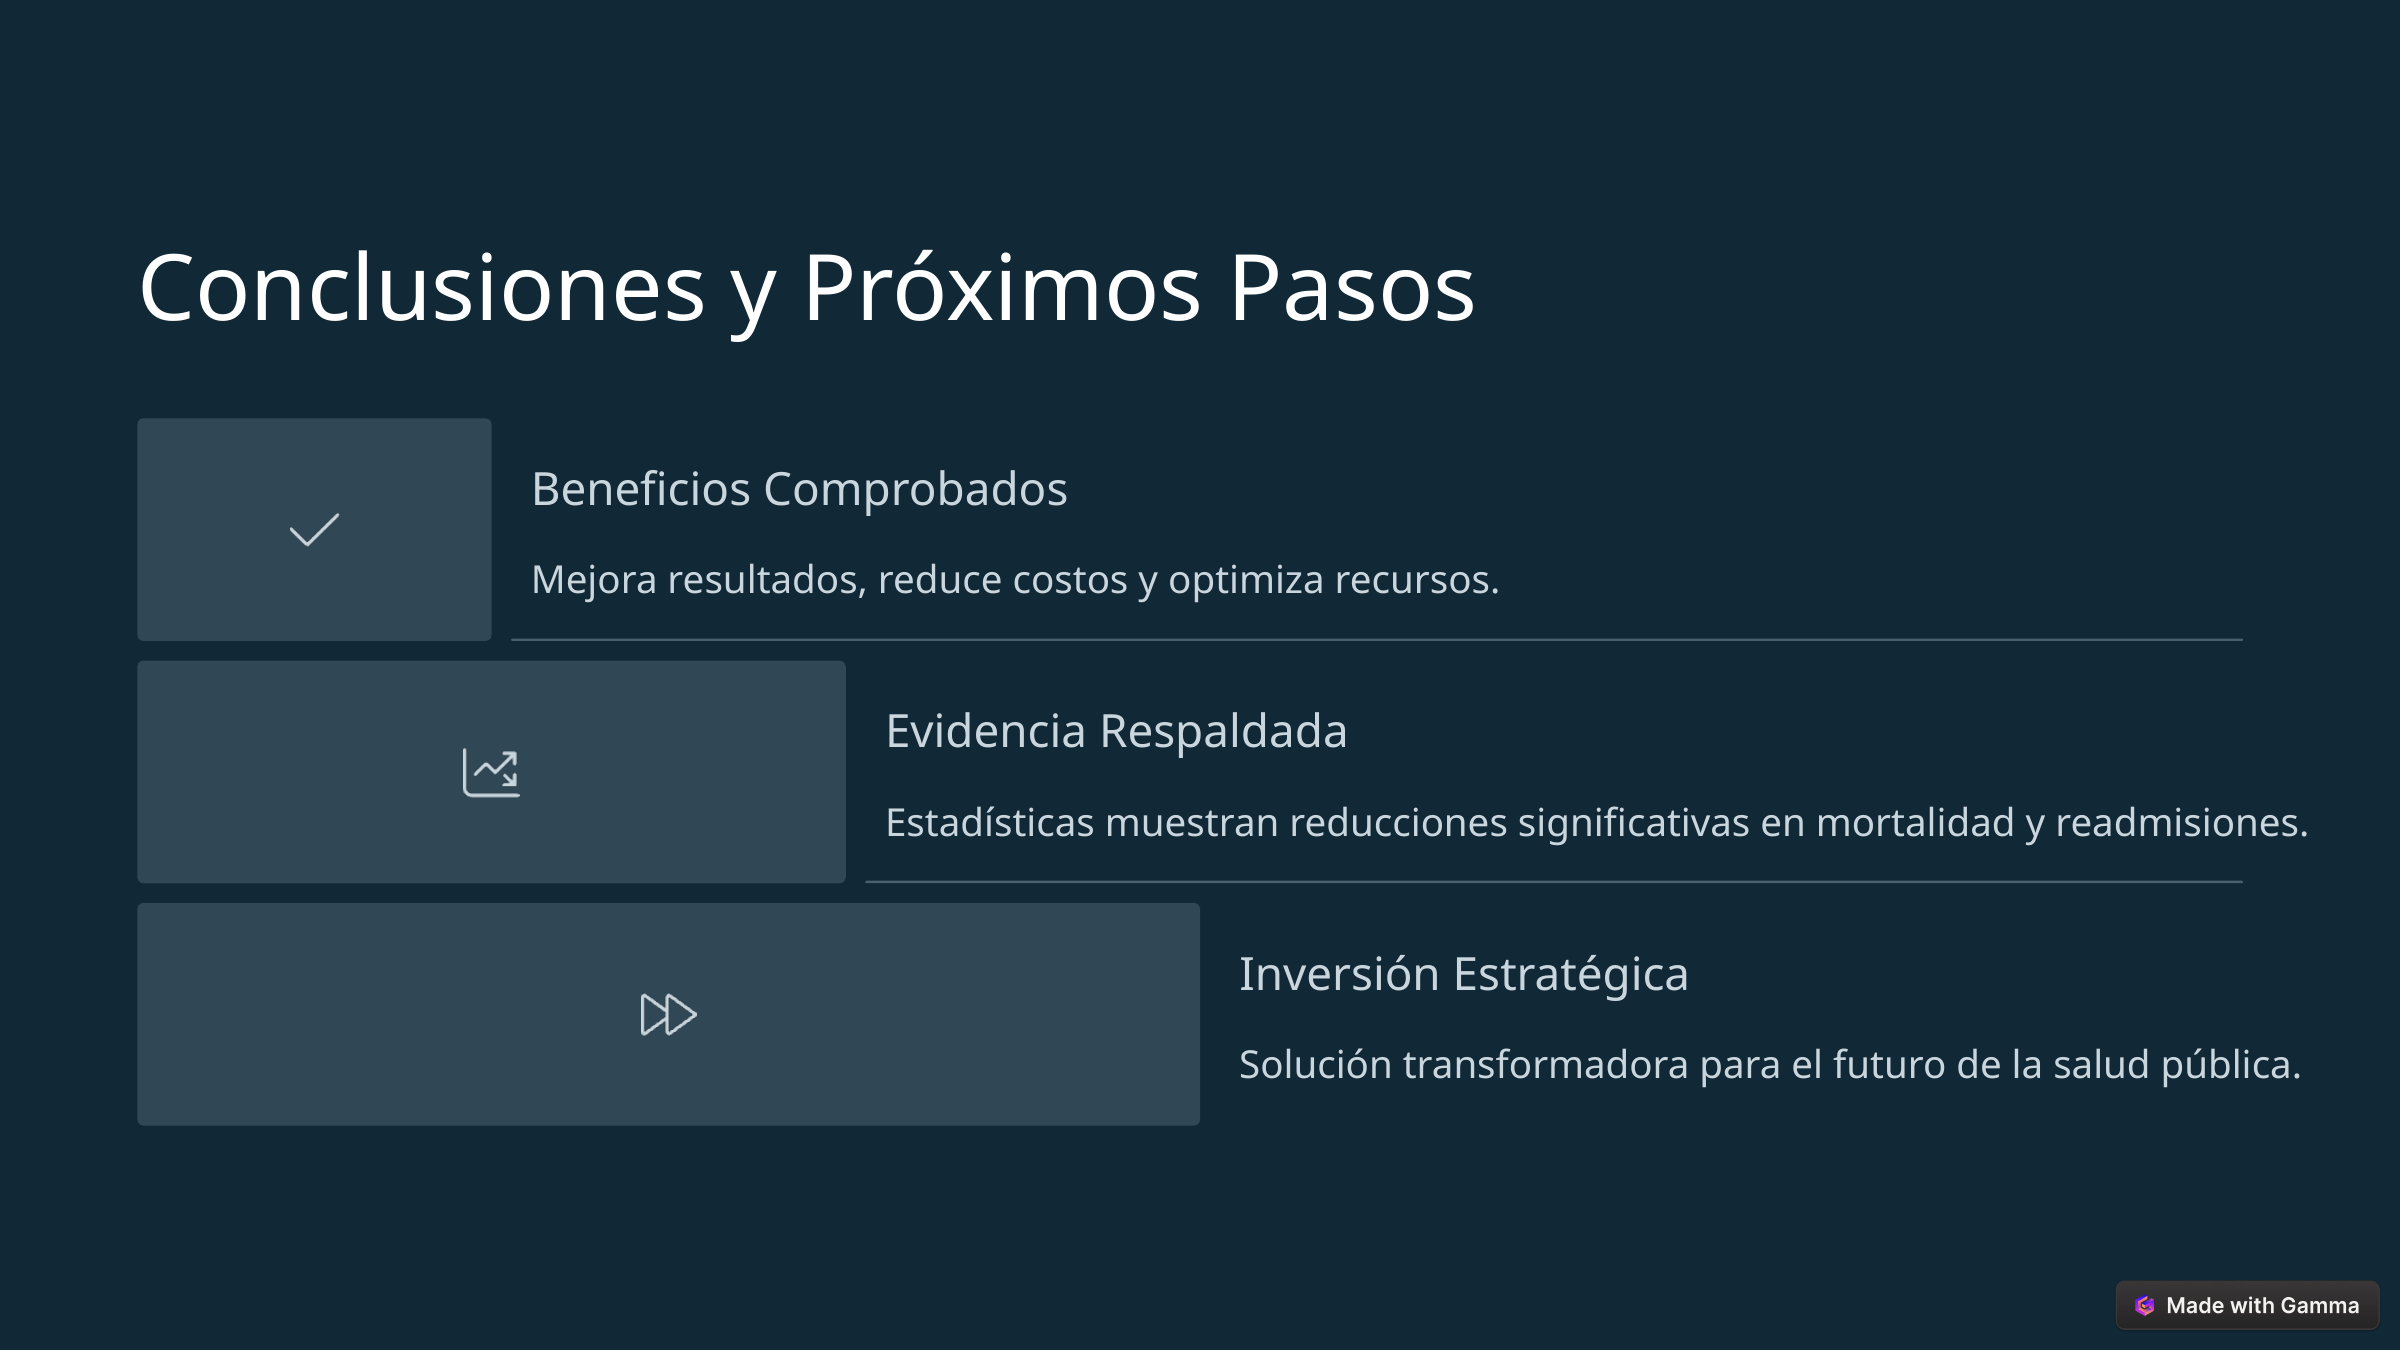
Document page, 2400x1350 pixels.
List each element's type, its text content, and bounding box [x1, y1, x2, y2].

text_box Evidencia Respaldada [885, 699, 1494, 758]
picture [641, 979, 697, 1049]
text_box Beneficios Comprobados [530, 457, 1233, 516]
picture [2106, 1271, 2389, 1339]
picture [286, 495, 343, 565]
text_box [137, 902, 1201, 1126]
text_box Conclusiones y Próximos Pasos [137, 224, 1863, 340]
text_box Inversión Estratégica [1239, 942, 1826, 1000]
text_box Estadísticas muestran reducciones significativas en mortalidad y readmisiones. [885, 781, 2172, 844]
picture [463, 737, 520, 807]
text_box [137, 660, 846, 884]
text_box [865, 880, 2243, 884]
text_box [137, 418, 492, 641]
text_box Mejora resultados, reduce costos y optimiza recursos. [530, 538, 1403, 602]
text_box Solución transformadora para el futuro de la salud pública. [1239, 1023, 2196, 1087]
